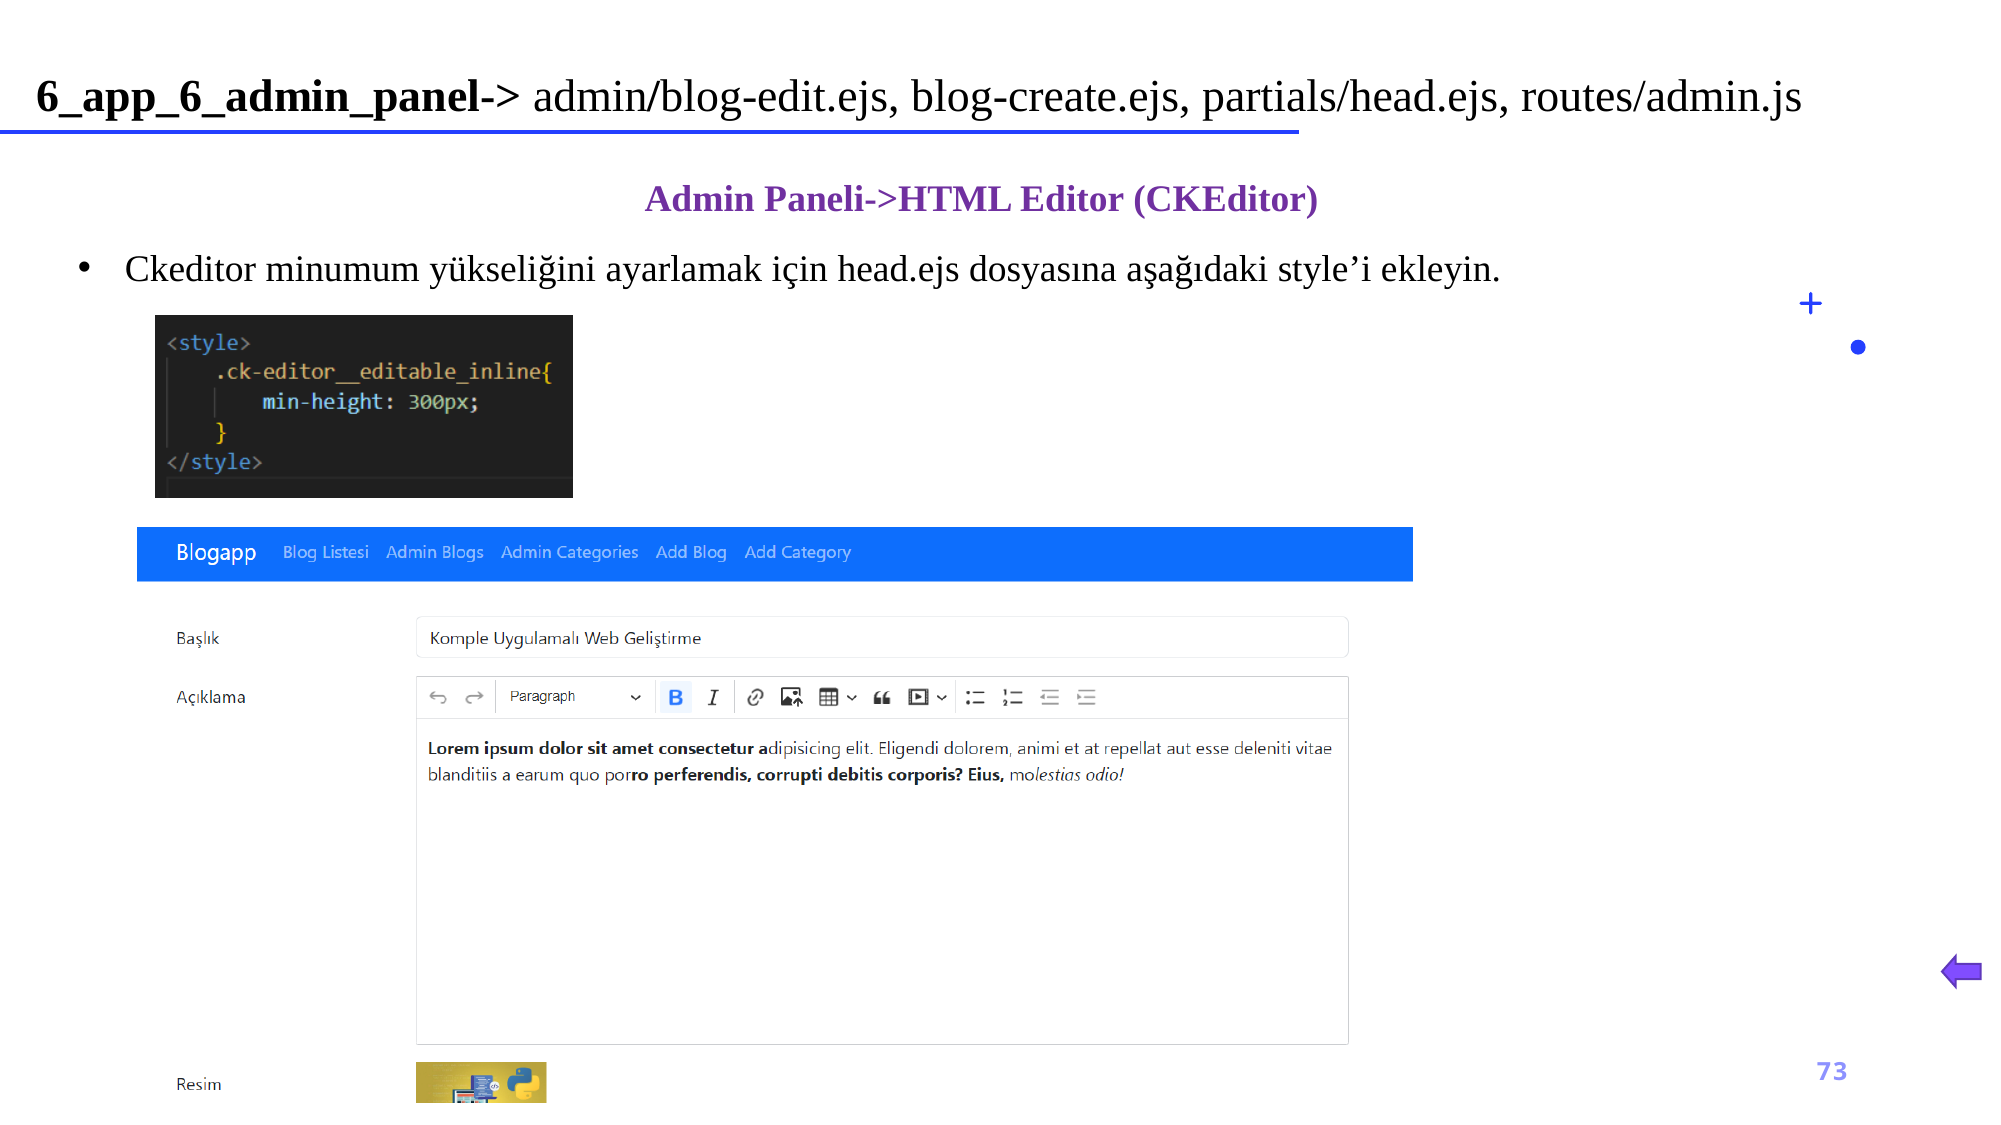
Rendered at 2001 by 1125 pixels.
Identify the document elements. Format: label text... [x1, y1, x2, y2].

list Admin Paneli->HTML Editor (CKEditor) Ckeditor minumum yükseliğini ayarlamak için head.ejs dosyasına aşağıdaki style’i ekleyin. [62, 143, 1901, 1103]
picture [155, 315, 573, 498]
picture [137, 527, 1413, 1103]
slide_number 73 [1413, 1042, 1863, 1103]
text_box 6_app_6_admin_panel-> admin/blog-edit.ejs, blog-create.ejs, partials/head.ejs, routes/admin.js [21, 34, 1927, 129]
text_box [1940, 953, 1982, 990]
